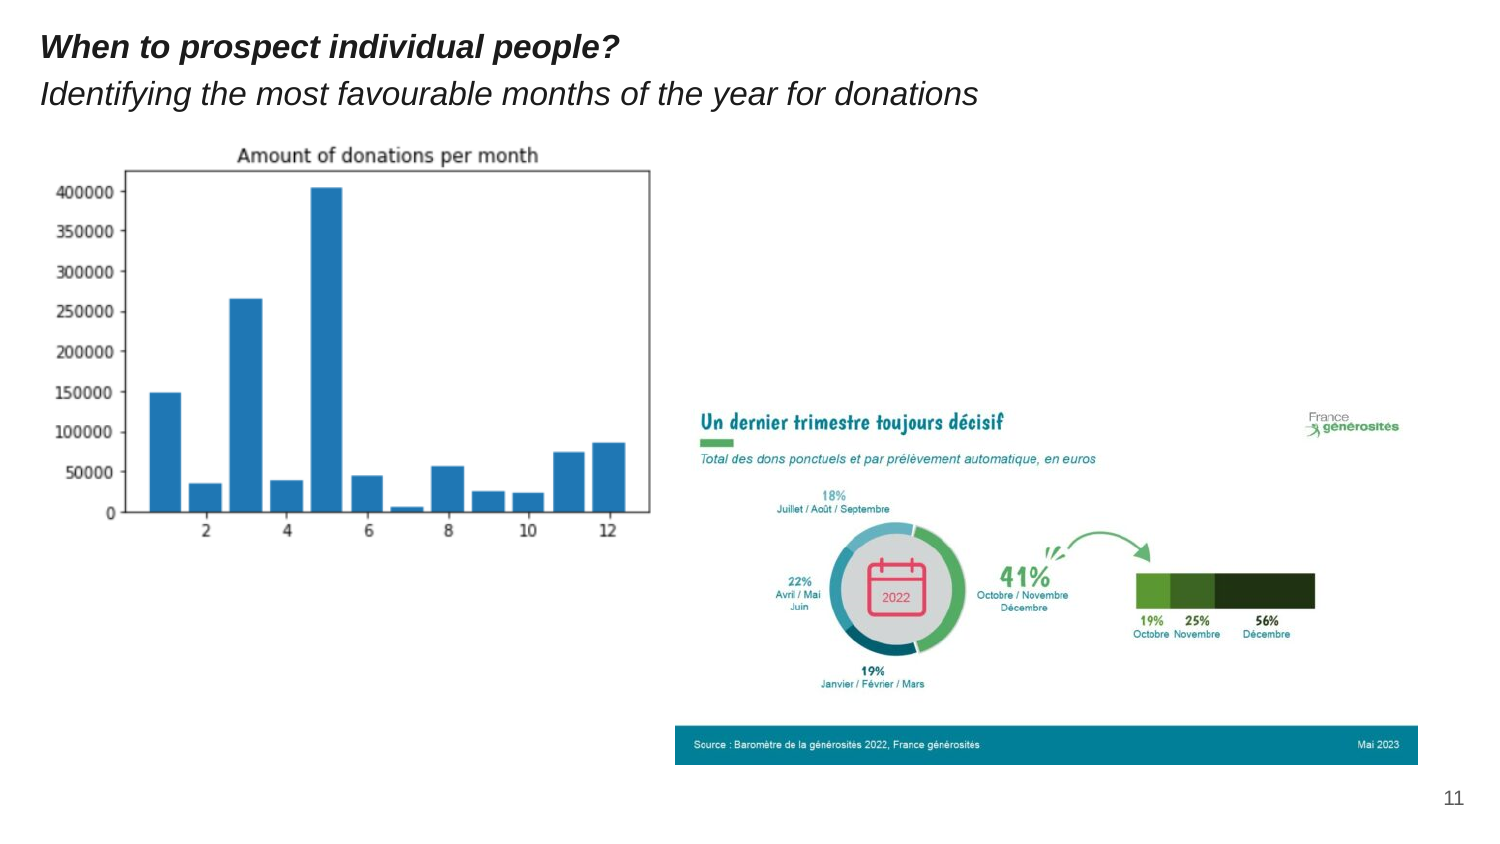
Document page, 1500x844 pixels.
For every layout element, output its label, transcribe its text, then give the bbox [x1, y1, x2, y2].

slide_number 11 [1389, 764, 1480, 830]
picture [674, 731, 1419, 766]
picture [674, 393, 1419, 727]
text_box When to prospect individual people? Identifying the most favourable months of the year for donations [28, 13, 1435, 117]
picture [41, 131, 666, 554]
